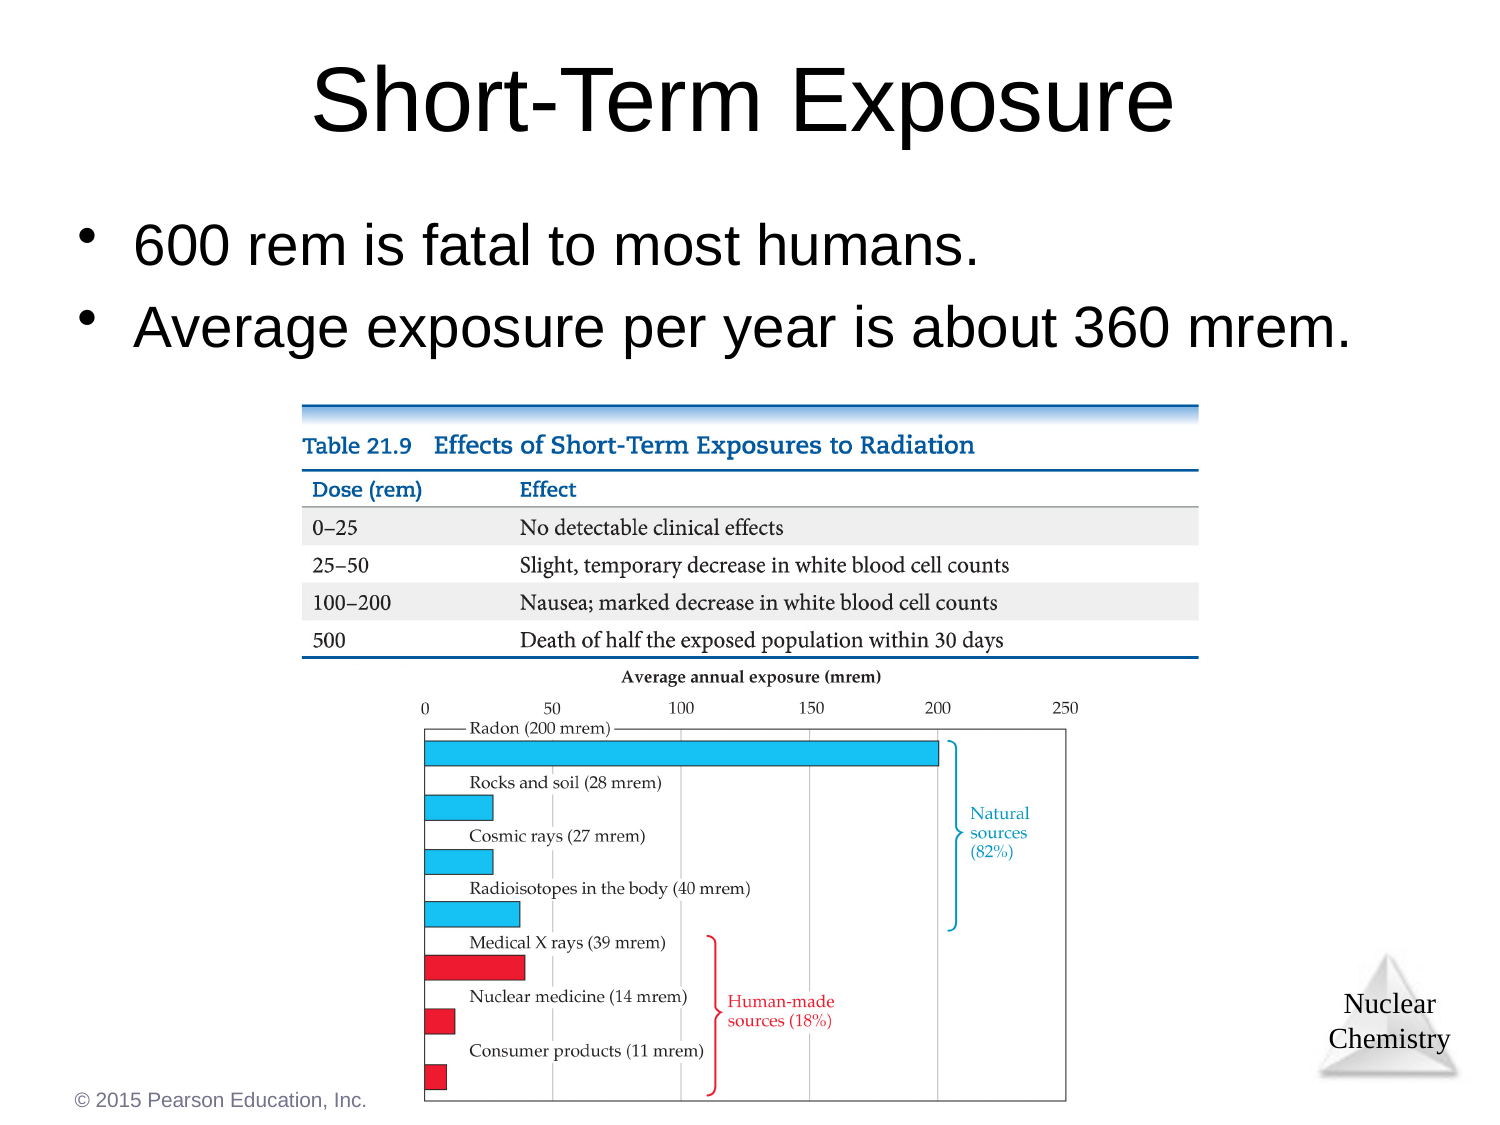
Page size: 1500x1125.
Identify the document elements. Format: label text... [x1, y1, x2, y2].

title Short-Term Exposure [0, 1, 1495, 190]
picture [1275, 899, 1500, 1125]
list 600 rem is fatal to most humans. Average exposure per year is about 360 mrem. [62, 199, 1438, 438]
picture [294, 397, 1206, 1106]
